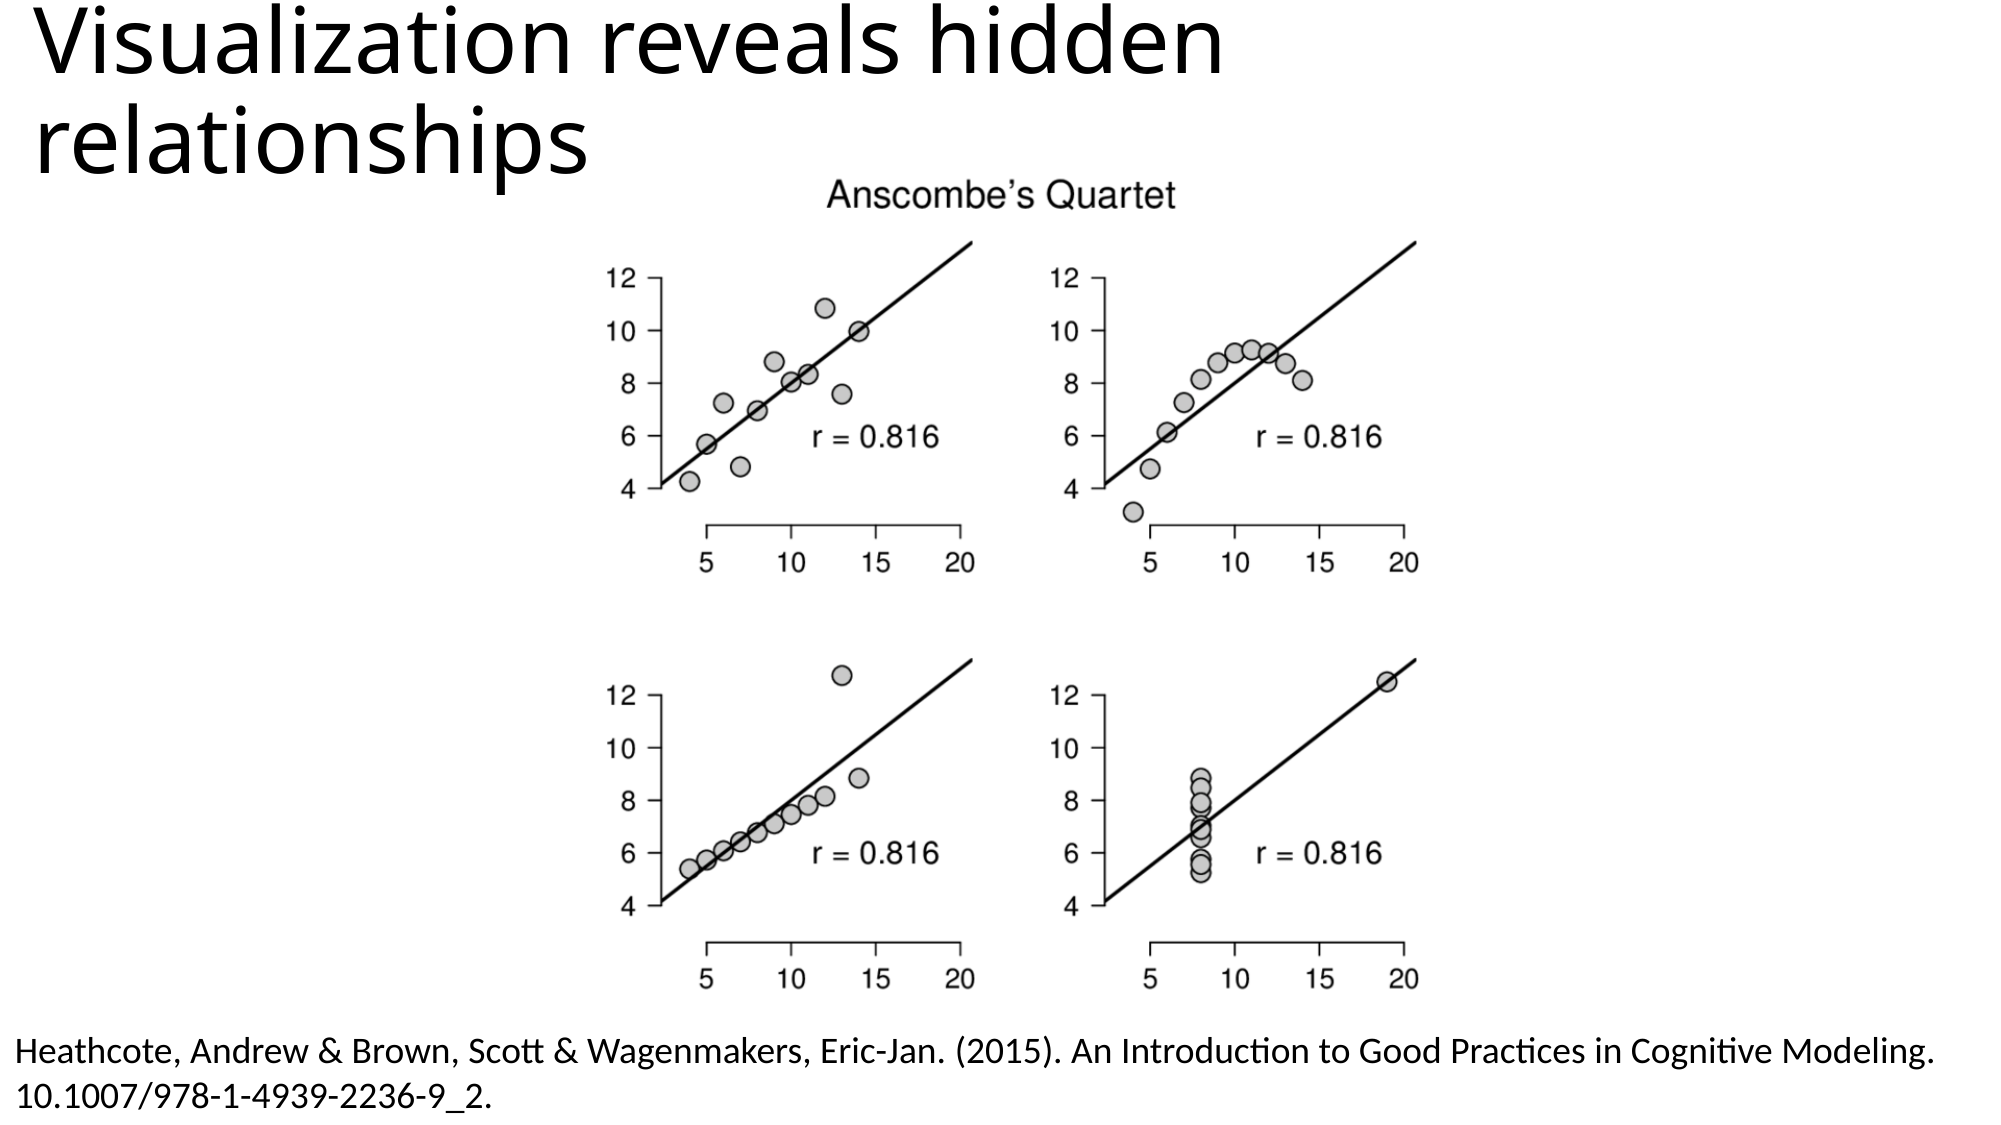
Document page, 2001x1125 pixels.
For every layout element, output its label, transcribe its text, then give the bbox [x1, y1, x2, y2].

text_box Heathcote, Andrew & Brown, Scott & Wagenmakers, Eric-Jan. (2015). An Introduction to Good Practices in Cognitive Modeling. 10.1007/978-1-4939-2236-9_2. [0, 1018, 2000, 1124]
text_box Visualization reveals hidden relationships [19, 0, 1744, 203]
picture [557, 162, 1443, 1049]
